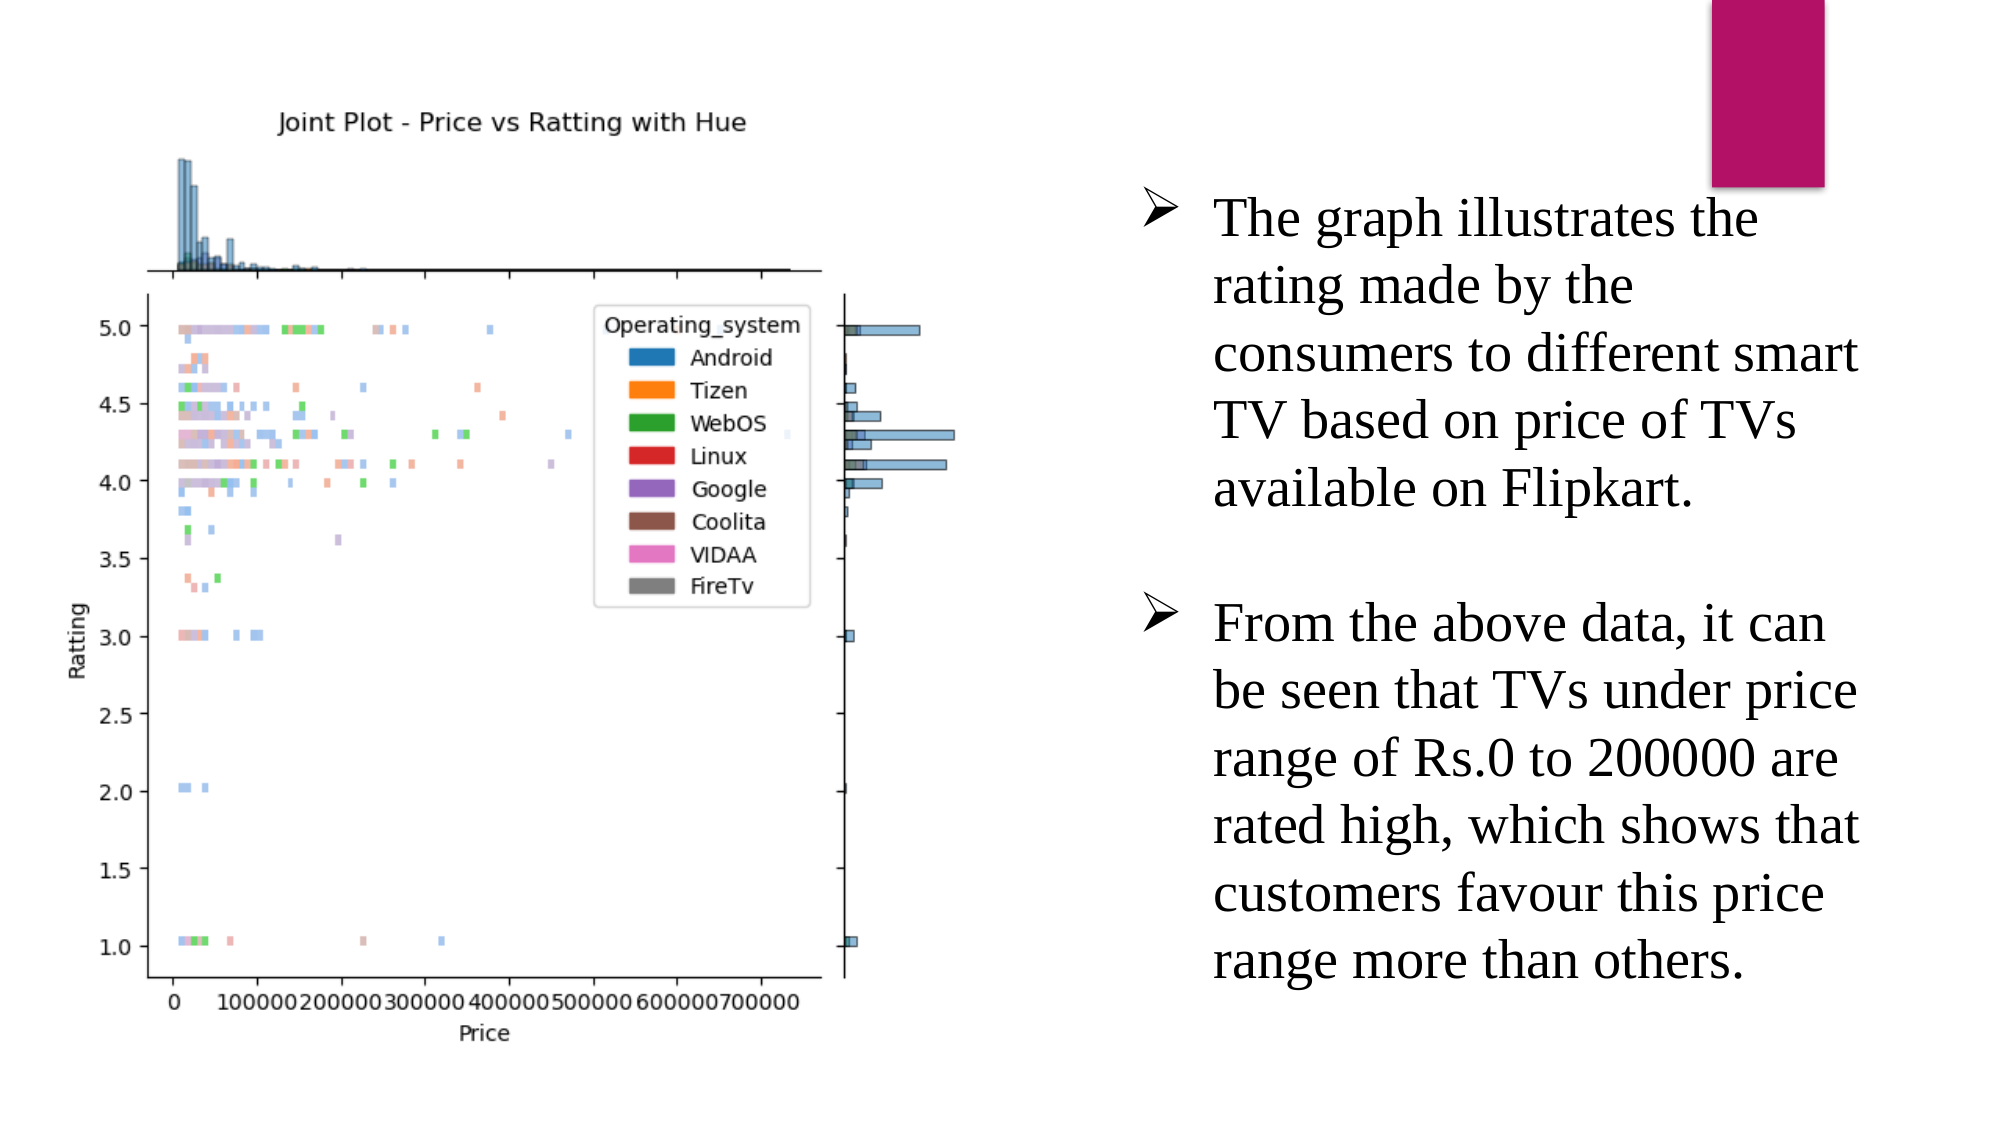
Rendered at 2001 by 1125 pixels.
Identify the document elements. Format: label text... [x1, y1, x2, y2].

text_box The graph illustrates the rating made by the consumers to different smart TV based on price of TVs available on Flipkart. From the above data, it can be seen that TVs under price range of Rs.0 to 200000 are rated high, which shows that customers favour this price range more than others. [1107, 164, 1903, 1005]
picture [52, 96, 974, 1060]
